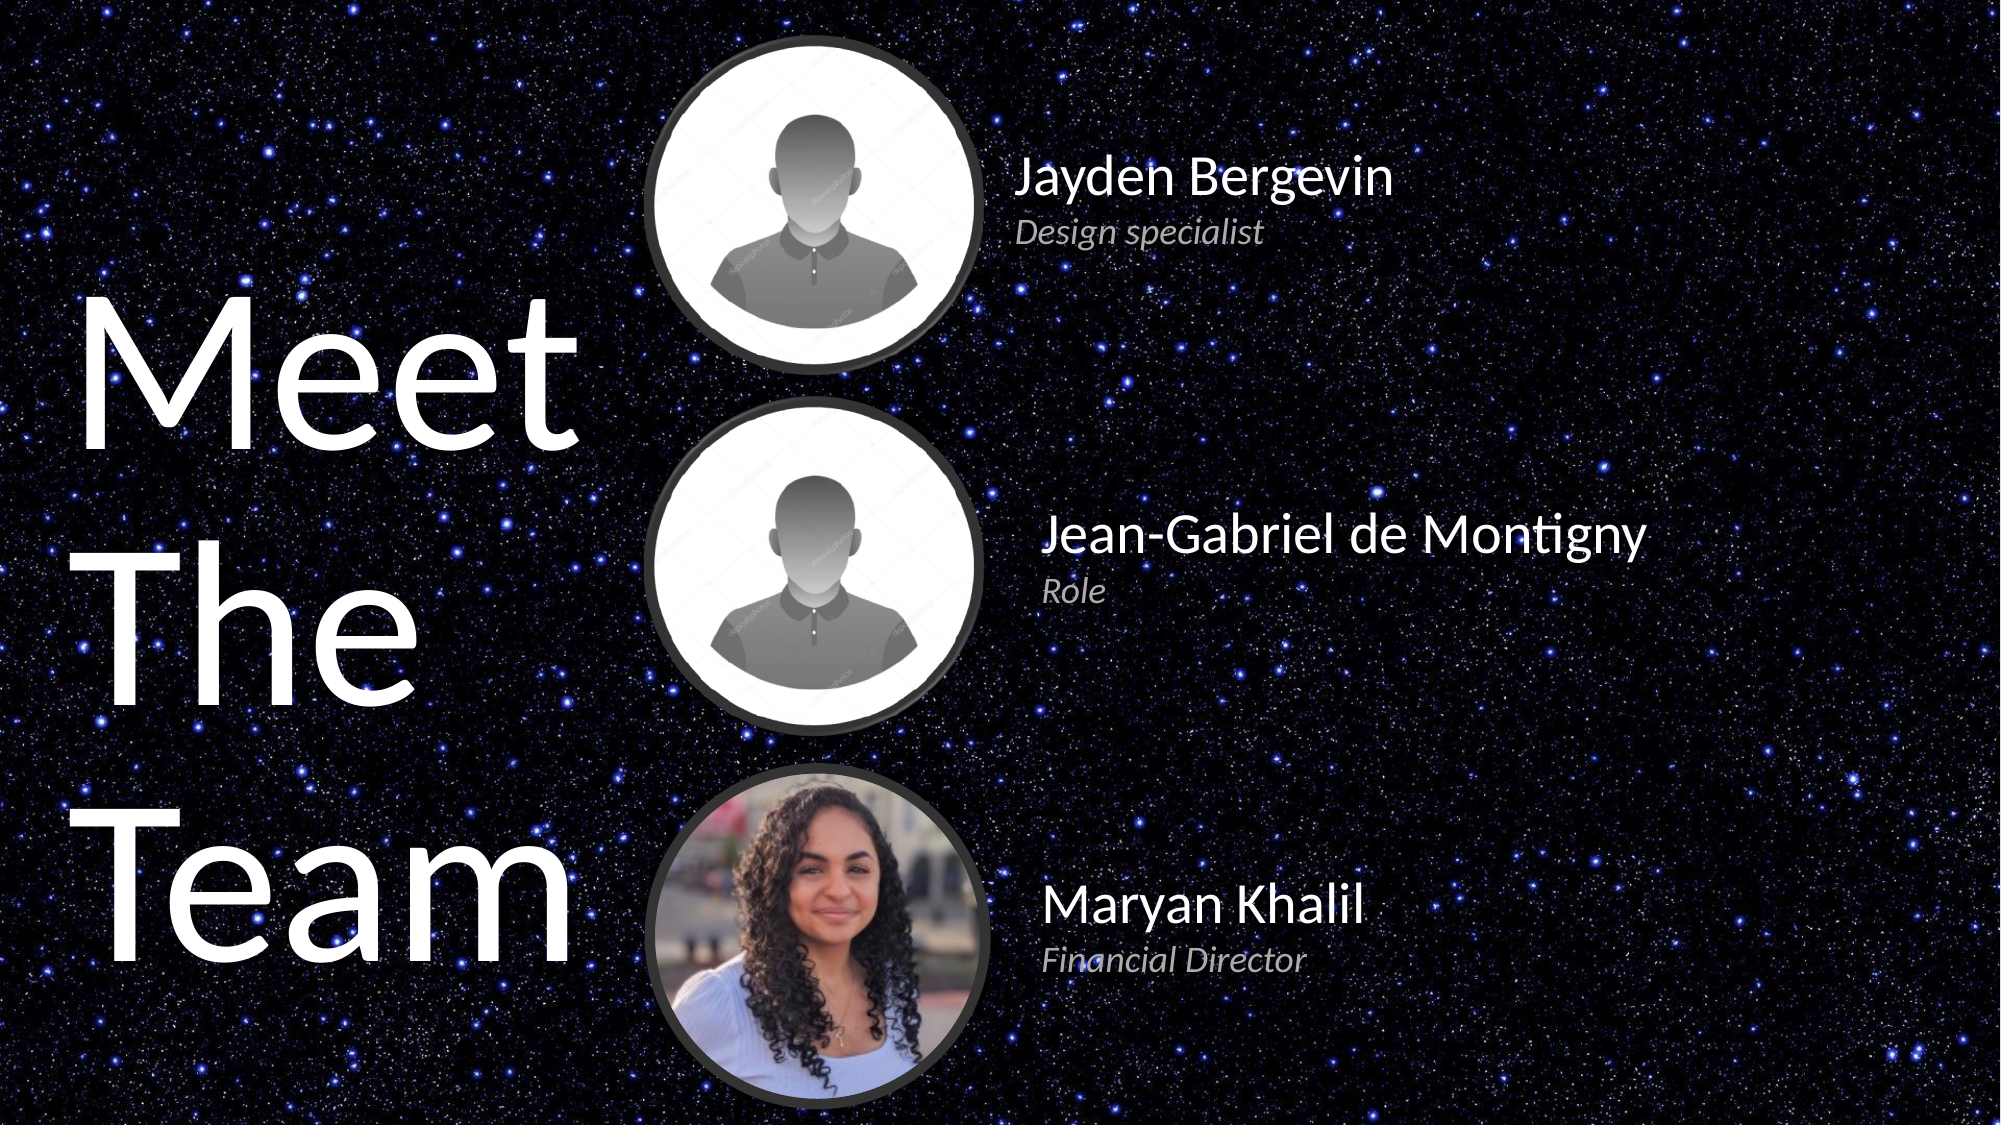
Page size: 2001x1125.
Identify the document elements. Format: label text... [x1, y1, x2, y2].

list Meet The Team [52, 237, 609, 1028]
picture [0, 0, 2001, 1125]
text_box Jean-Gabriel de Montigny Role [1026, 488, 1717, 618]
text_box Maryan Khalil Financial Director [1026, 857, 1495, 988]
text_box Jayden Bergevin Design specialist [1012, 129, 1631, 260]
